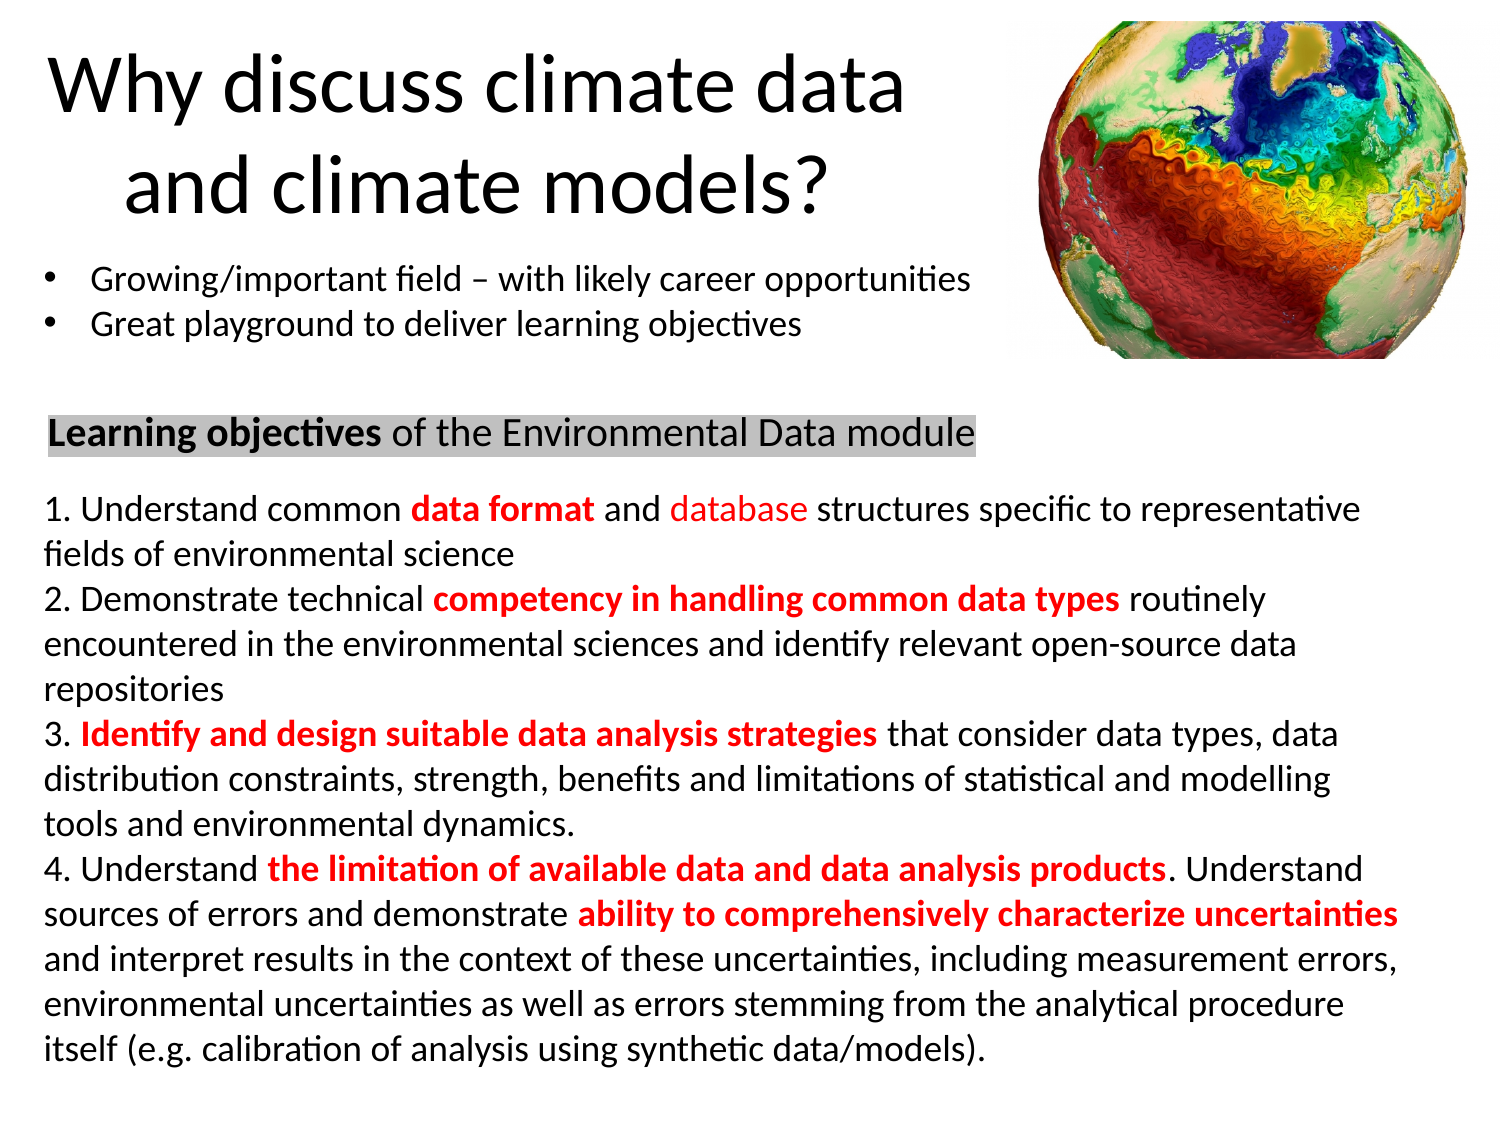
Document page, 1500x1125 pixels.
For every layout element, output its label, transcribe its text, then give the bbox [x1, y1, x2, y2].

title Why discuss climate data and climate models? [28, 14, 927, 245]
text_box Growing/important field – with likely career opportunities Great playground to deliver learning objectives [28, 246, 996, 352]
text_box 1. Understand common data format and database structures specific to representative fields of environmental science 2. Demonstrate technical competency in handling common data types routinely encountered in the environmental sciences and identify relevant open-source data repositories 3. Identify and design suitable data analysis strategies that consider data types, data distribution constraints, strength, benefits and limitations of statistical and modelling tools and environmental dynamics. 4. Understand the limitation of available data and data analysis products. Understand sources of errors and demonstrate ability to comprehensively characterize uncertainties and interpret results in the context of these uncertainties, including measurement errors, environmental uncertainties as well as errors stemming from the analytical procedure itself (e.g. calibration of analysis using synthetic data/models). [28, 476, 1418, 1077]
text_box Learning objectives of the Environmental Data module [33, 397, 991, 463]
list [1006, 20, 1500, 360]
